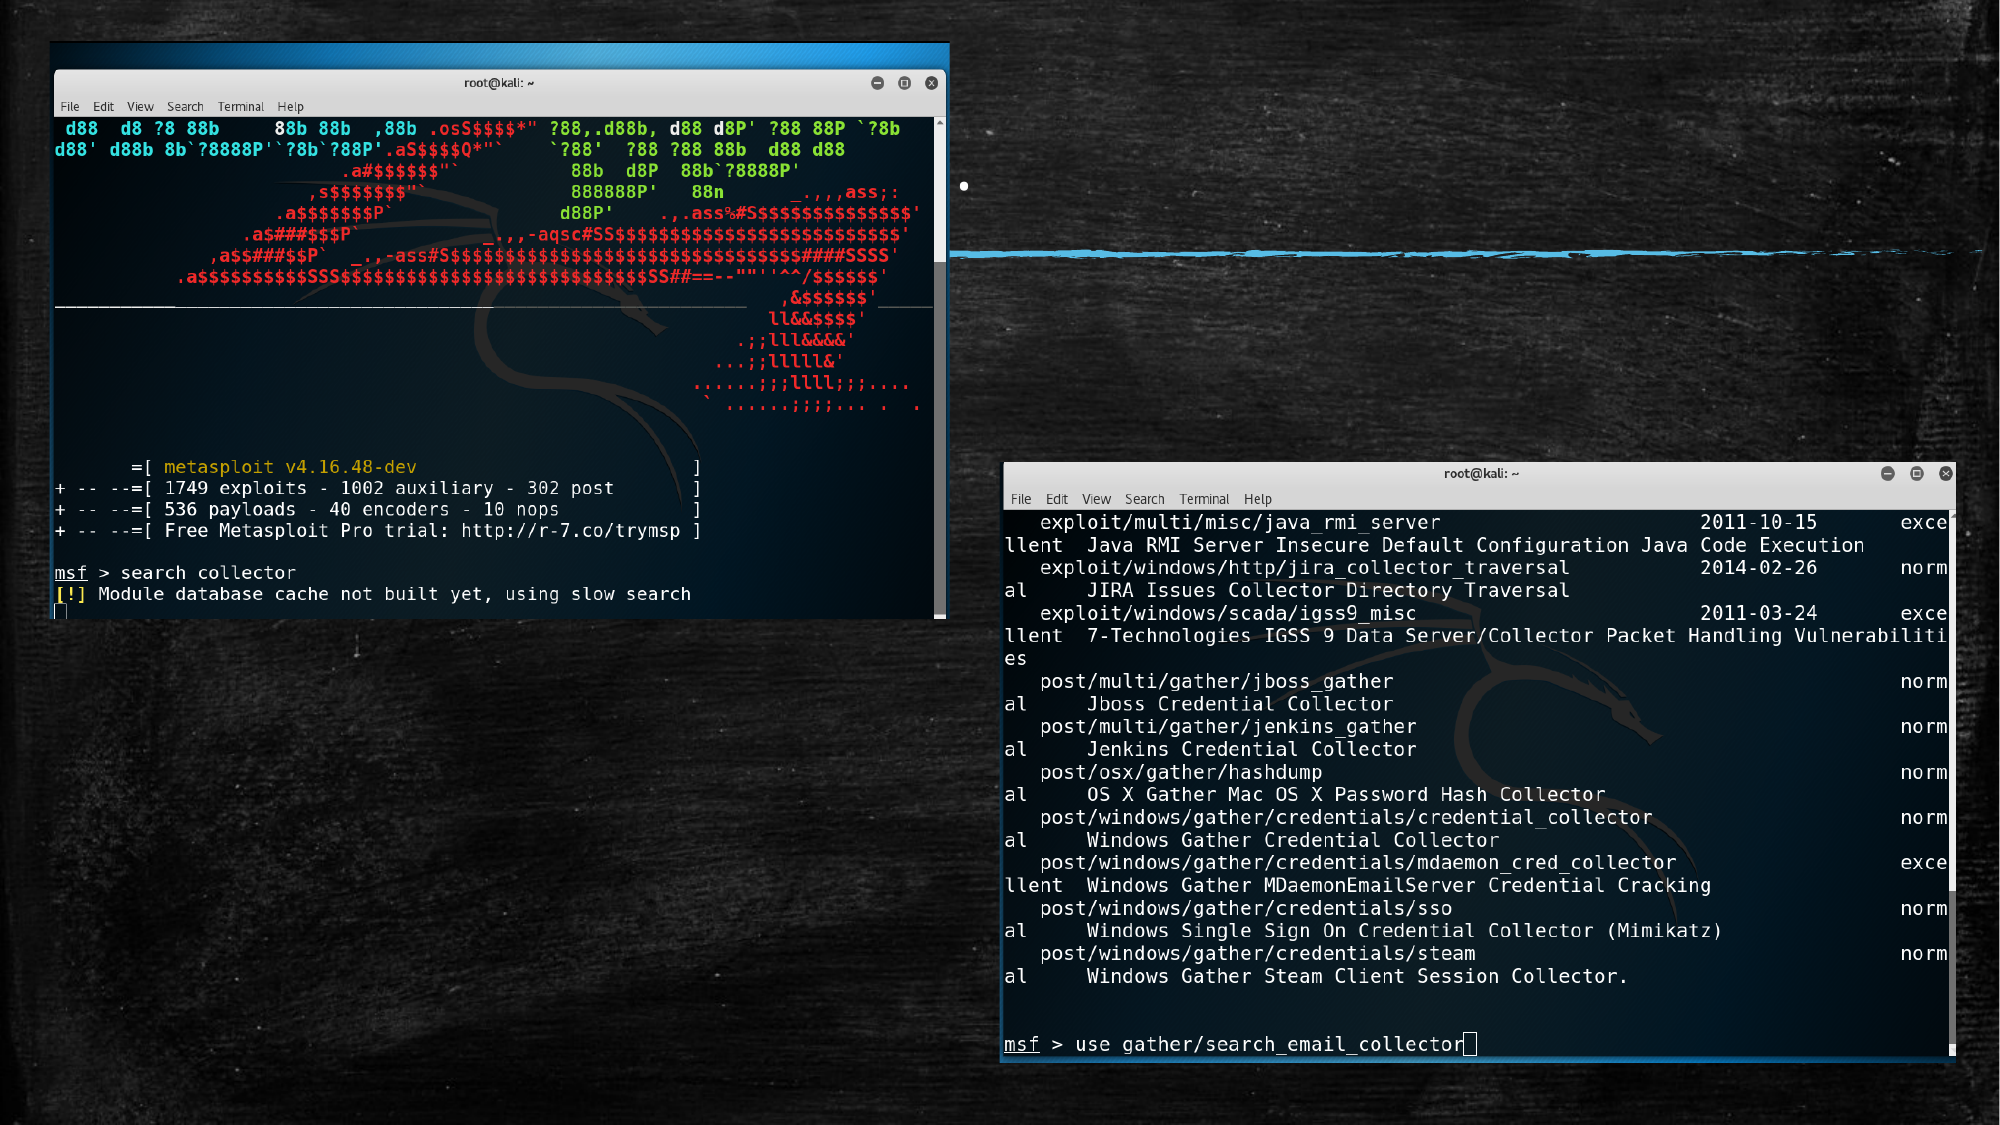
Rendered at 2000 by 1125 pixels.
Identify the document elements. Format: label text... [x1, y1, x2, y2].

picture [0, 0, 2000, 1125]
title LET’S GET STARTED. [954, 45, 1750, 213]
